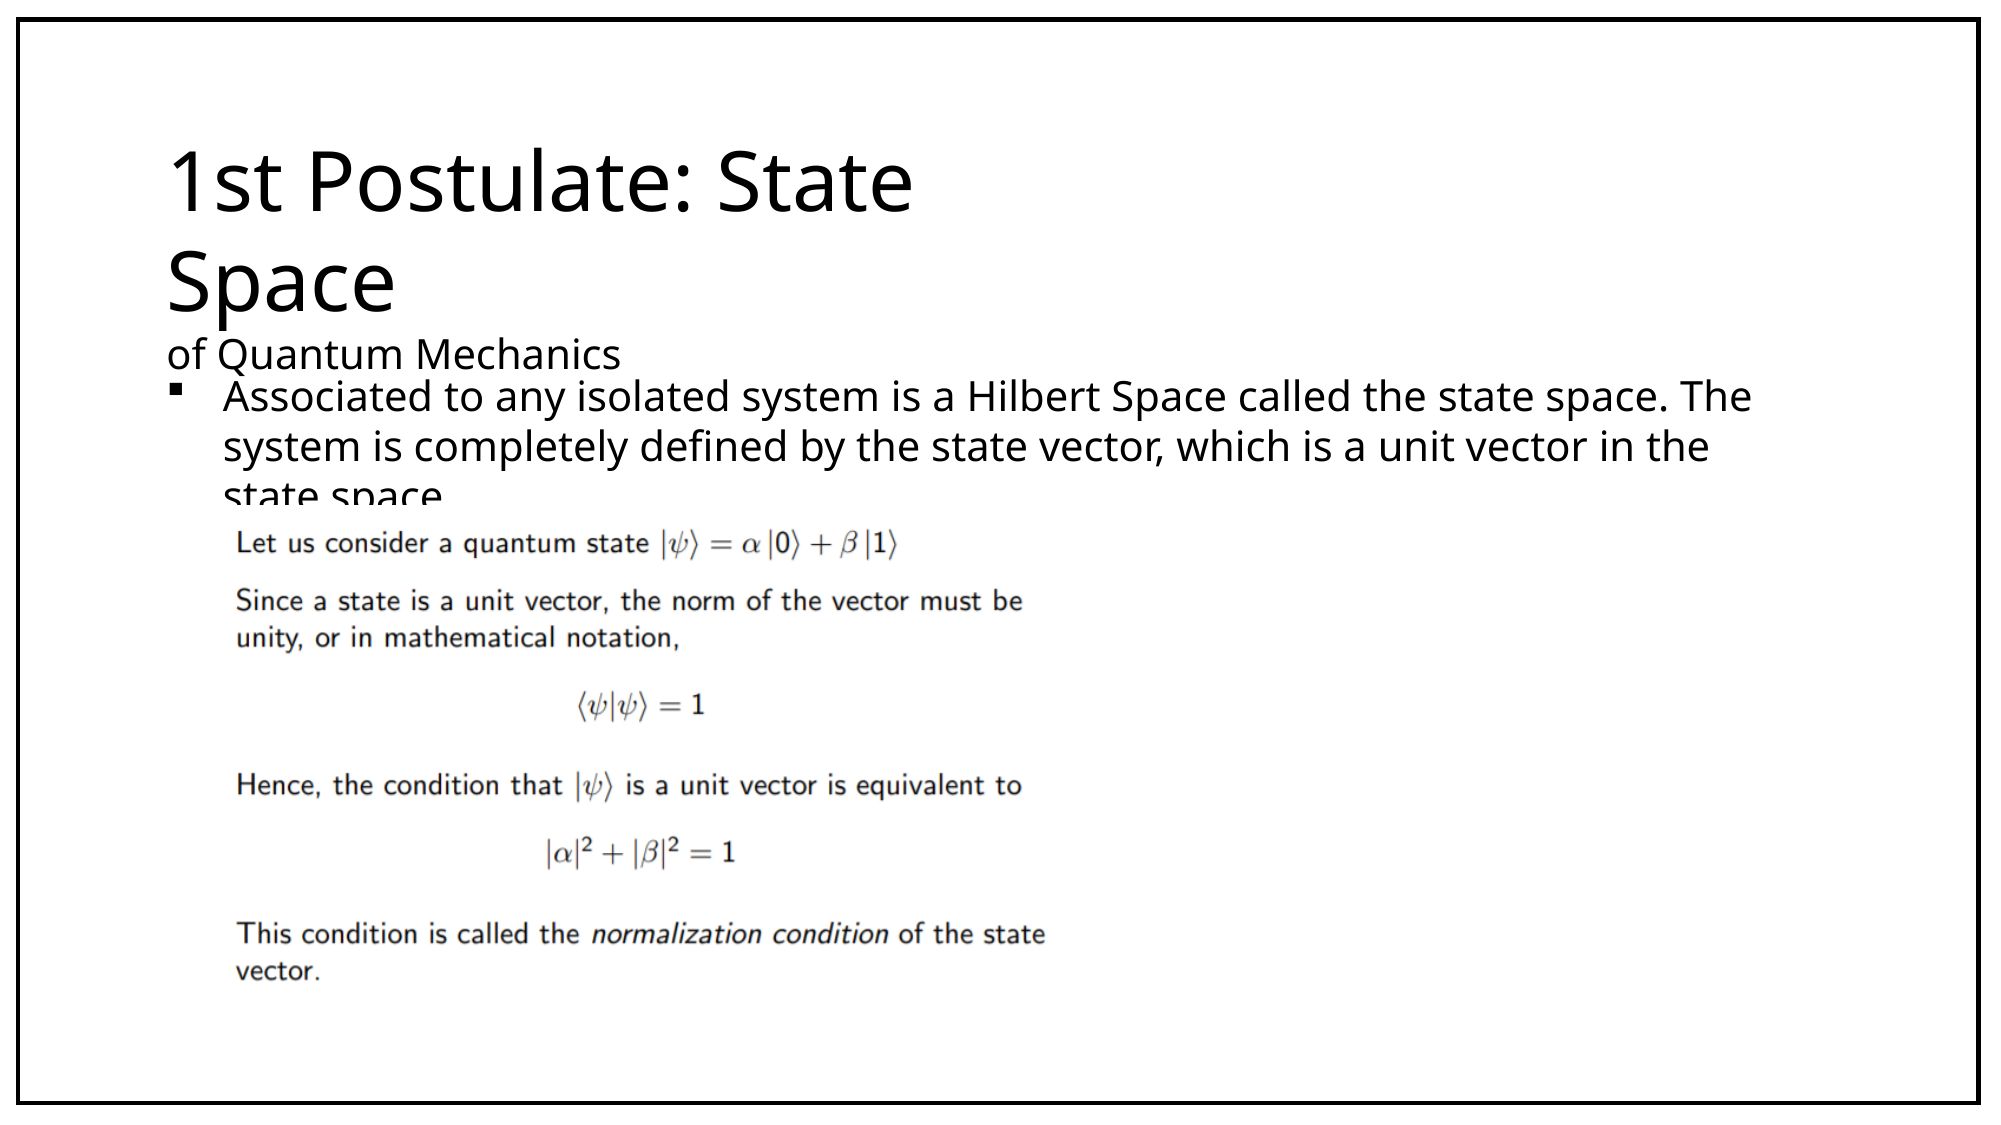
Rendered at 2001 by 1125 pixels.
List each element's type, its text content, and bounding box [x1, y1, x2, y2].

picture [216, 505, 1058, 1015]
text_box [17, 19, 1980, 1104]
text_box Associated to any isolated system is a Hilbert Space called the state space. The system is completely defined by the state vector, which is a unit vector in the state space. [151, 361, 1790, 527]
